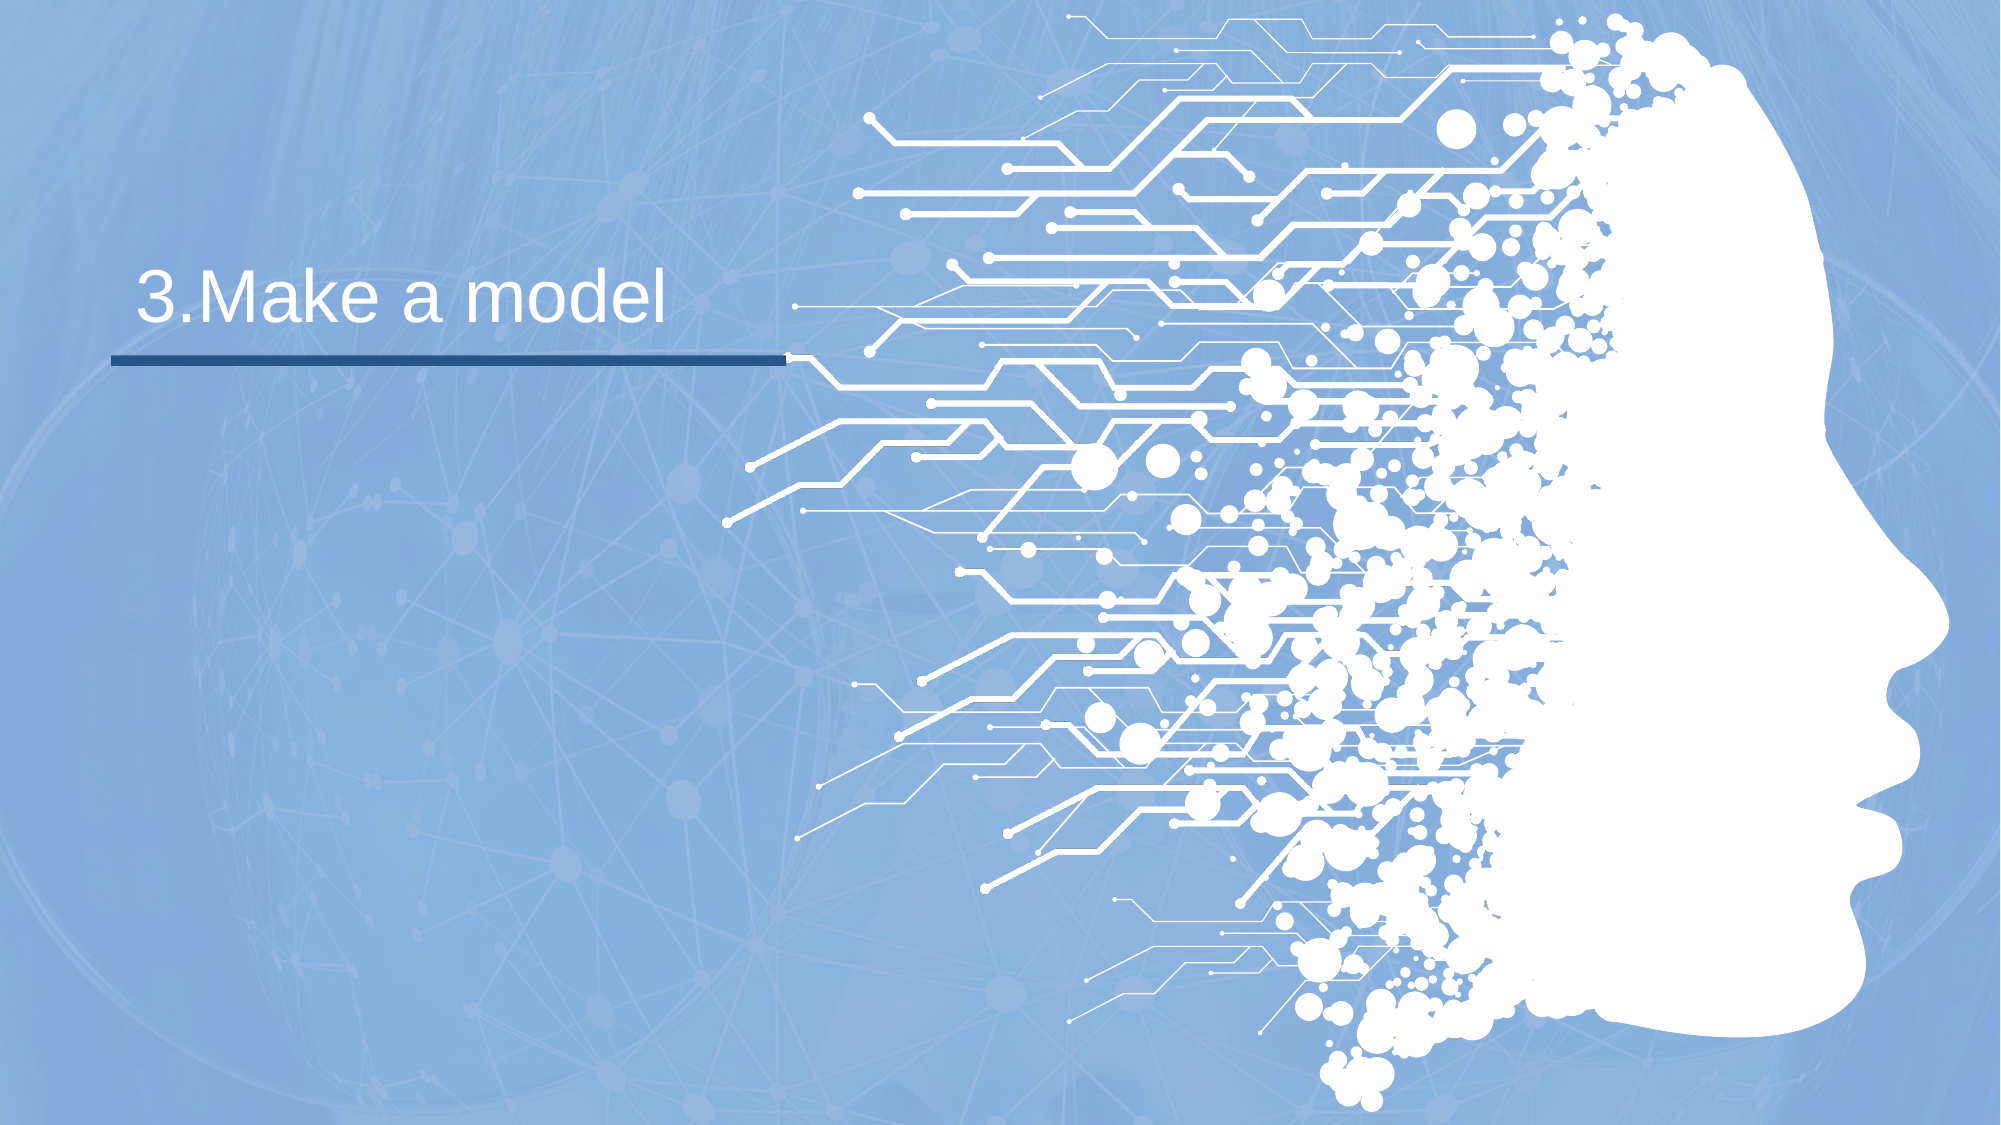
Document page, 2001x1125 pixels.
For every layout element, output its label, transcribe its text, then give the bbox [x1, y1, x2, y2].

text_box 3.Make a model [120, 240, 718, 346]
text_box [718, 12, 1947, 1112]
text_box [110, 354, 718, 367]
